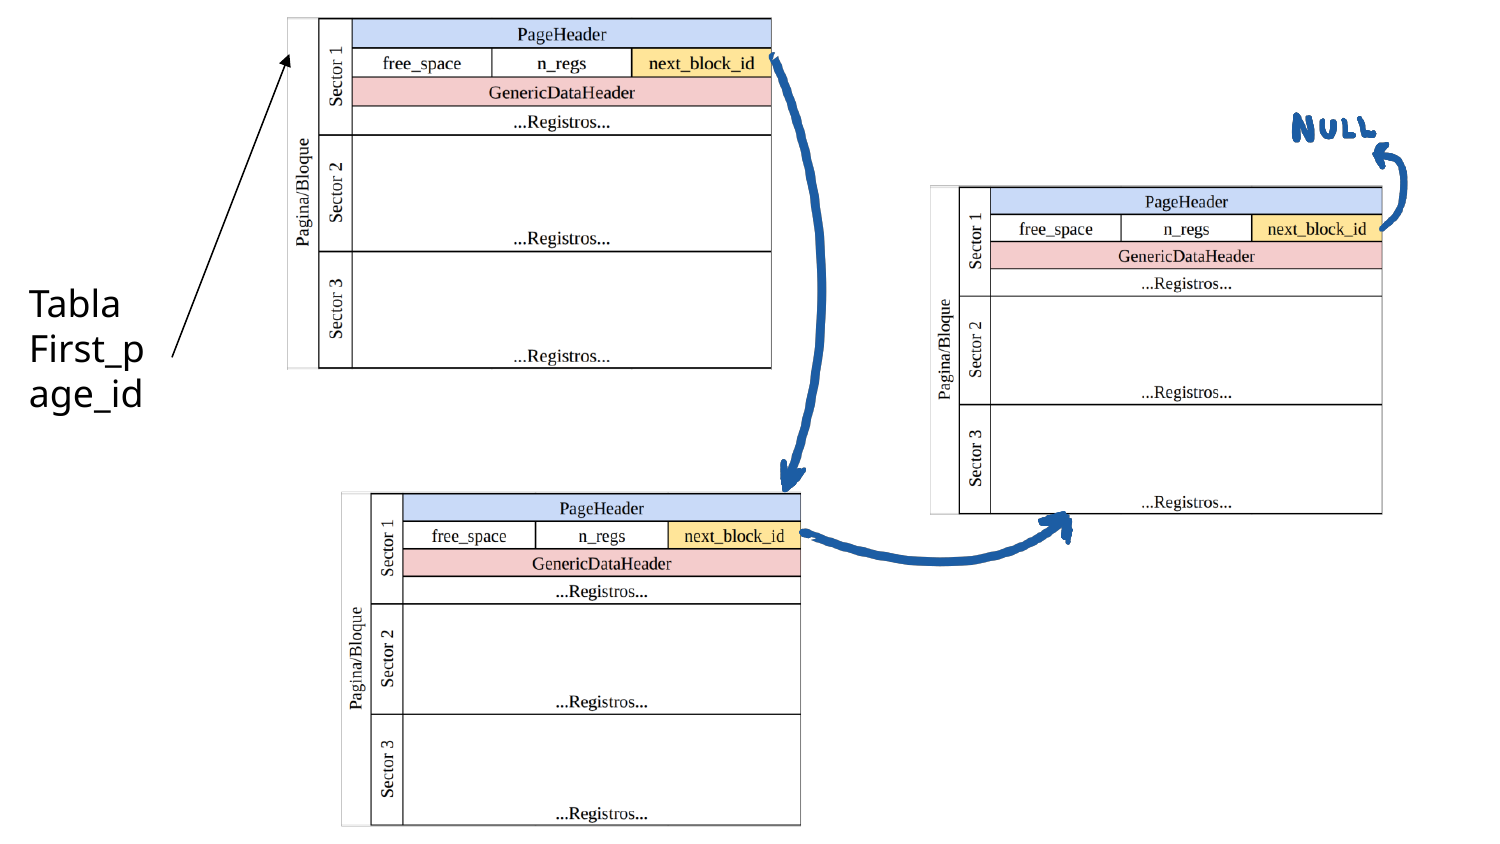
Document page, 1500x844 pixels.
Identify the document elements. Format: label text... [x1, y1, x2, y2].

text_box Tabla First_page_id [13, 264, 172, 450]
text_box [171, 53, 290, 358]
picture [269, 0, 1426, 844]
